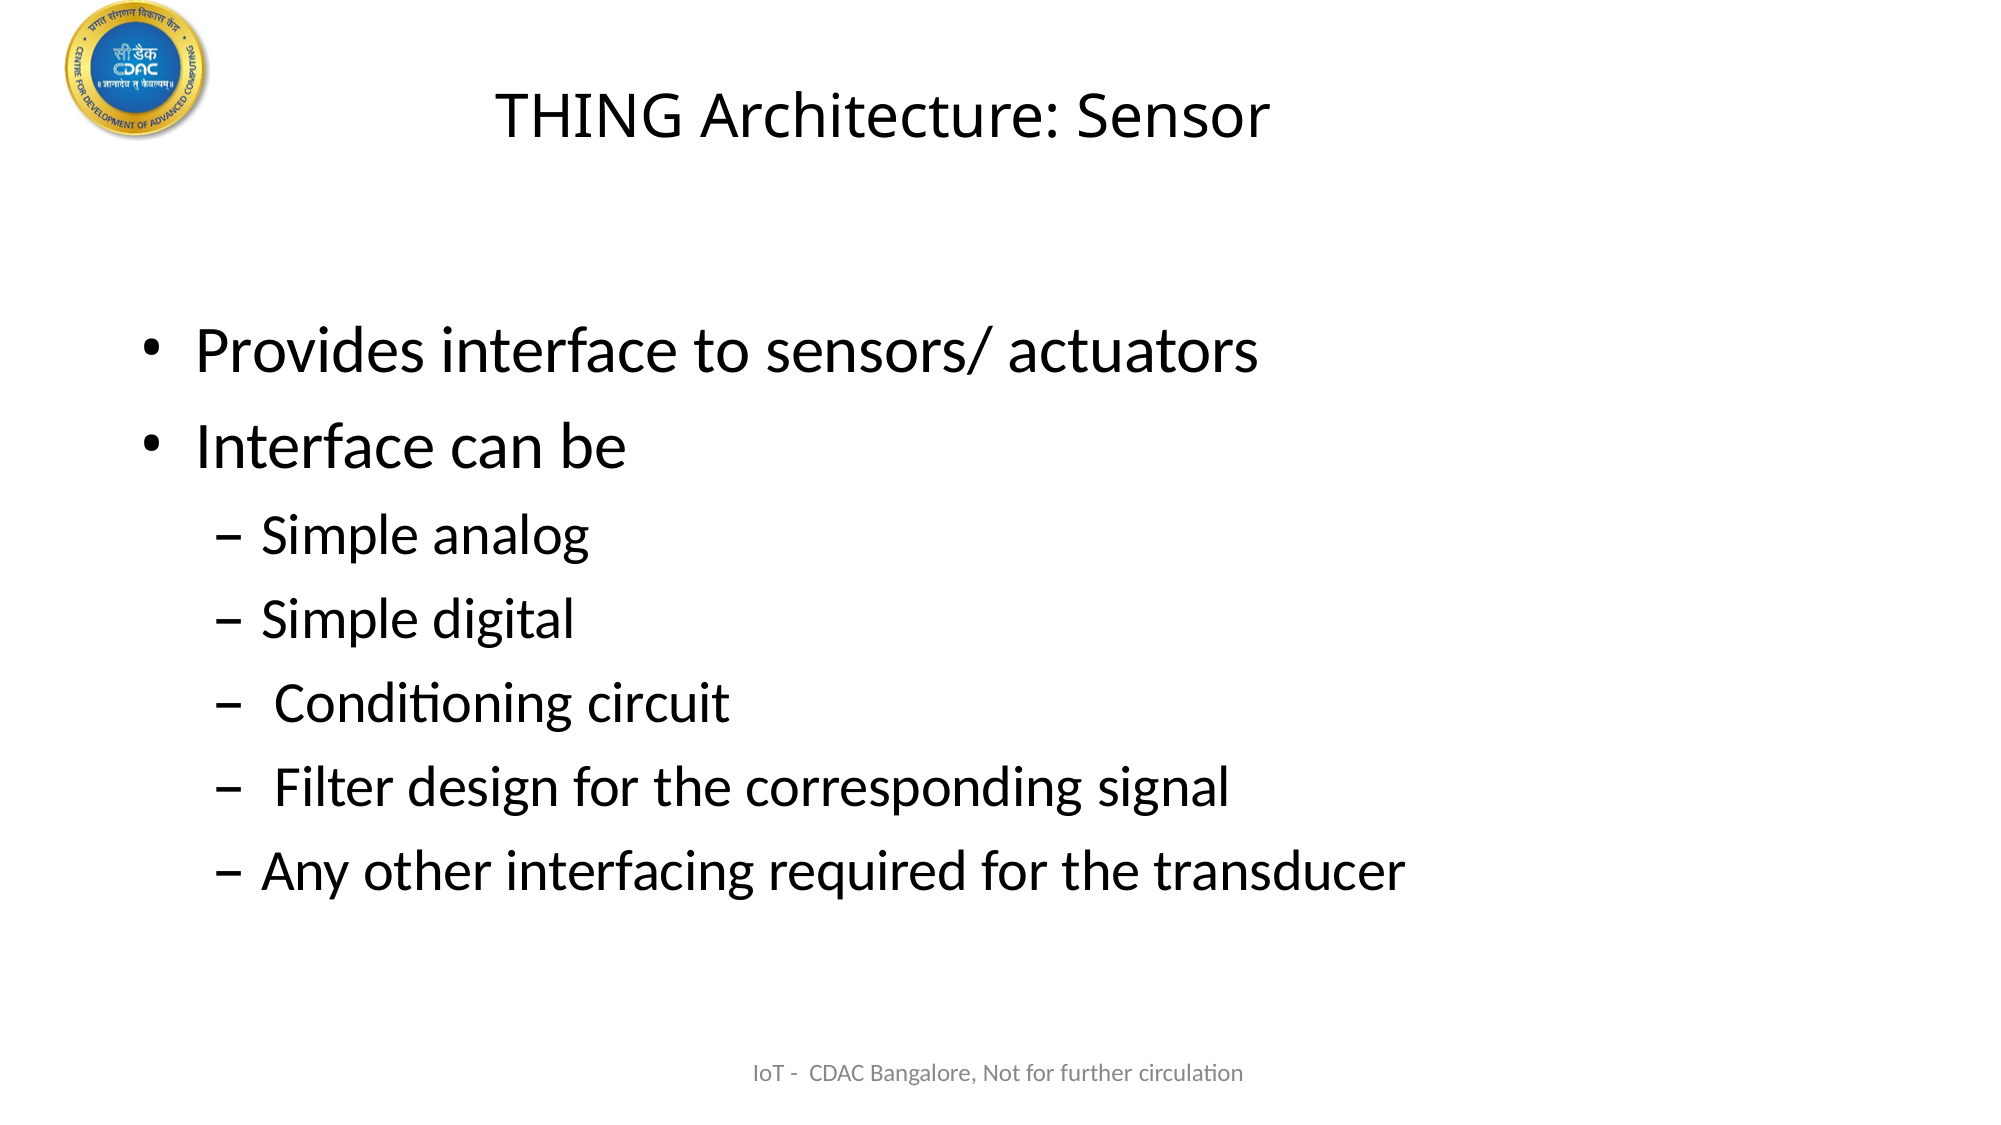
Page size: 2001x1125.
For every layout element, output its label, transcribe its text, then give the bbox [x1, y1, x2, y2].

text_box The THING Architecture: Sensor Module Provides interface to sensors/ actuators Interface can be Simple analog Simple digital Conditioning circuit Filter design for the corresponding signal Any other interfacing required for the transducer [137, 75, 1448, 902]
slide_number IoT - CDAC Bangalore, Not for further circulation [750, 1060, 1249, 1125]
picture [0, 0, 269, 142]
